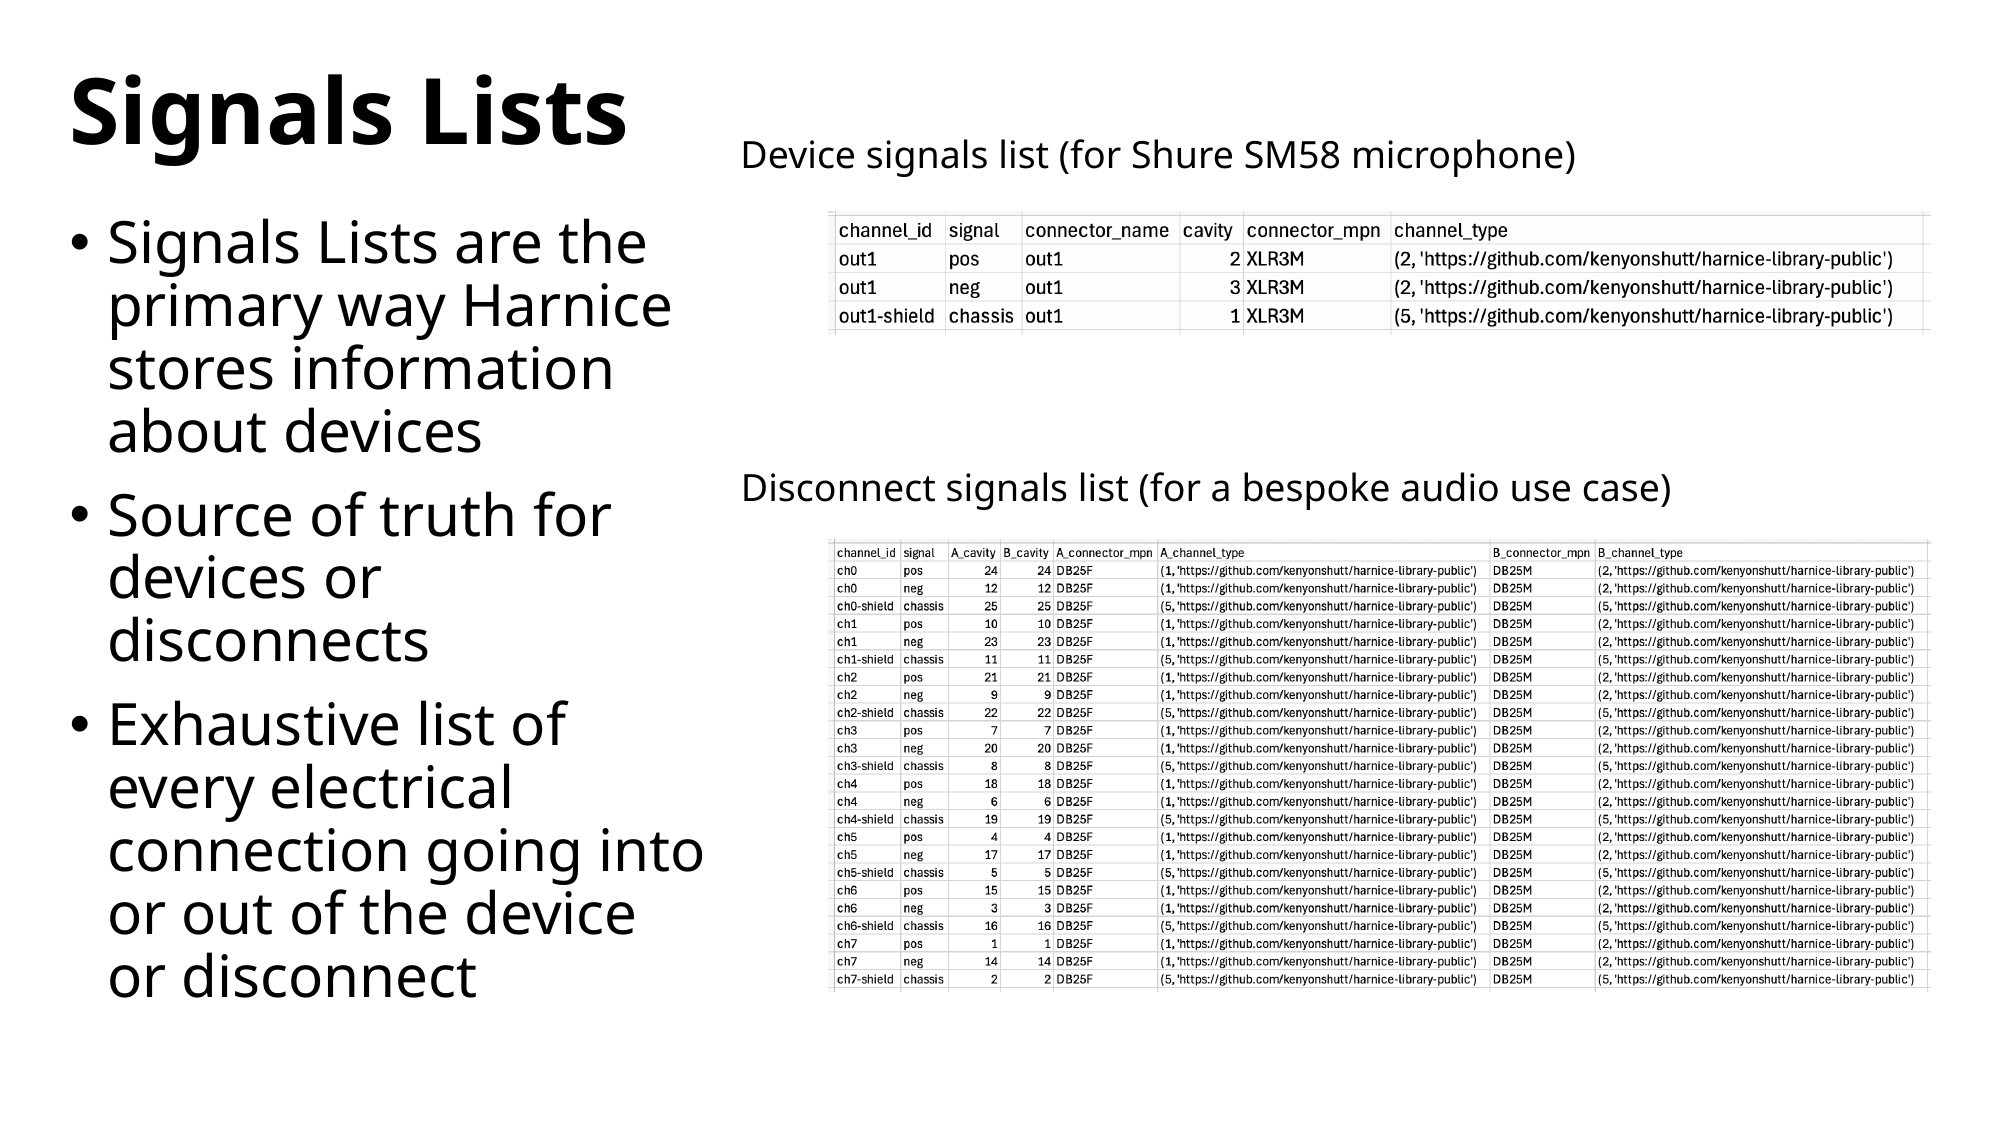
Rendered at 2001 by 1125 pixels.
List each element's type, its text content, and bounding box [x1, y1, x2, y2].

picture [827, 211, 1931, 336]
picture [827, 539, 1931, 992]
text_box Disconnect signals list (for a bespoke audio use case) [726, 456, 1688, 517]
text_box Device signals list (for Shure SM58 microphone) [725, 123, 1592, 184]
title Signals Lists [54, 44, 1780, 185]
list Signals Lists are the primary way Harnice stores information about devices Source of truth for devices or disconnects Exhaustive list of every electrical connection going into or out of the device or disconnect [54, 205, 723, 920]
